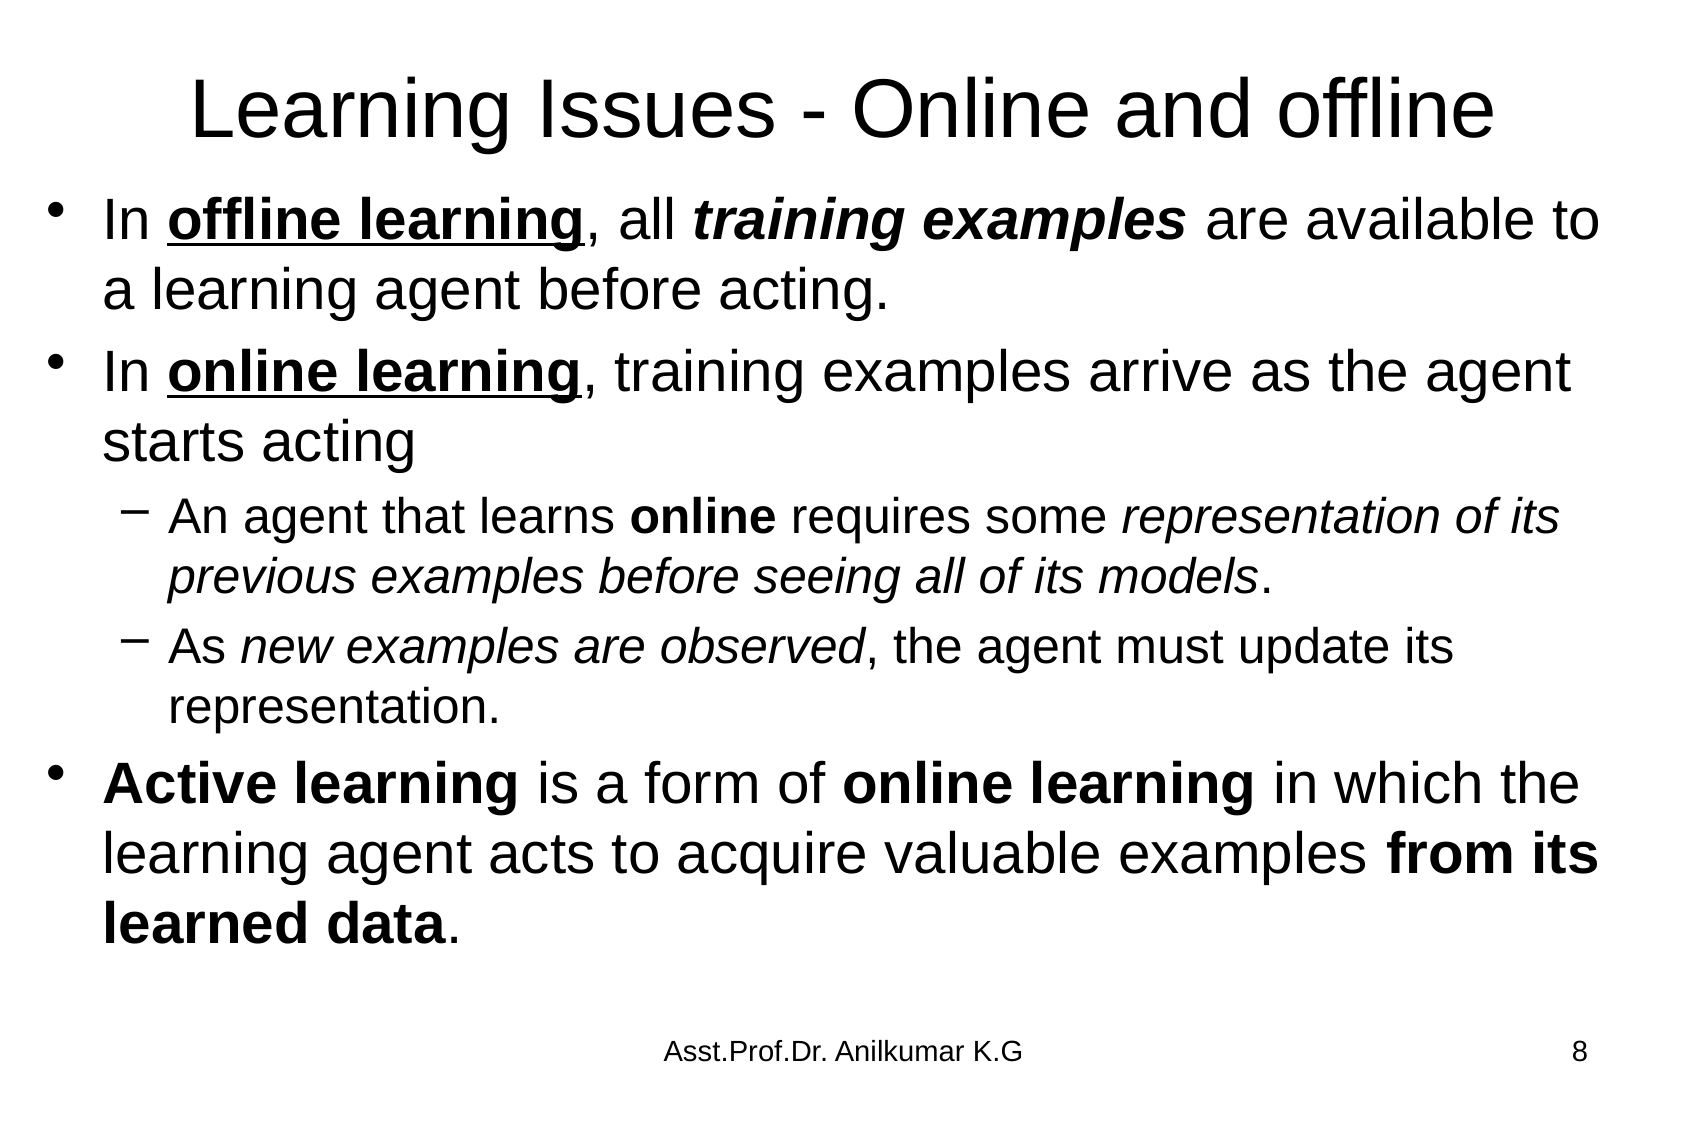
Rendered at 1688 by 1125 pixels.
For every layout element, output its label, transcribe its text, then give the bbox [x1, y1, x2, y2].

slide_number 8 [1209, 1024, 1604, 1103]
title Learning Issues - Online and offline [84, 44, 1604, 163]
list In offline learning, all training examples are available to a learning agent before acting. In online learning, training examples arrive as the agent starts acting An agent that learns online requires some representation of its previous examples before seeing all of its models. As new examples are observed, the agent must update its representation. Active learning is a form of online learning in which the learning agent acts to acquire valuable examples from its learned data. [30, 173, 1657, 1017]
footer Asst.Prof.Dr. Anilkumar K.G [576, 1024, 1112, 1103]
